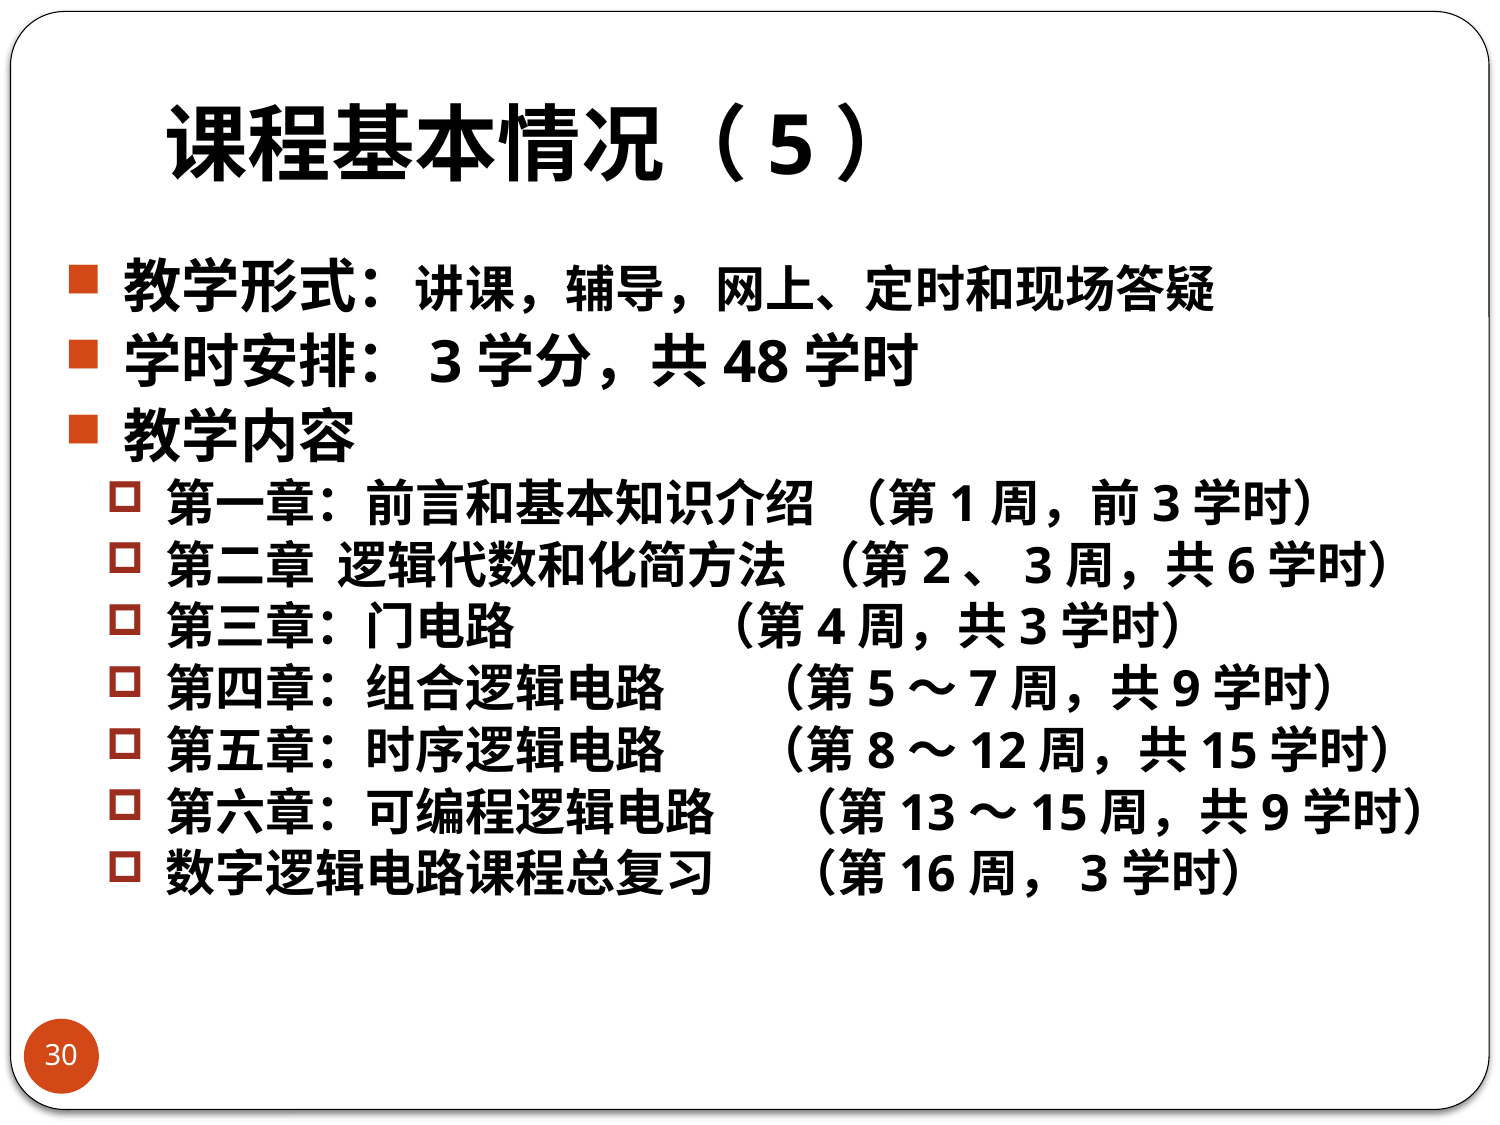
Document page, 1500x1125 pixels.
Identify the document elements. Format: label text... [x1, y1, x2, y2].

list 教学形式：讲课，辅导，网上、定时和现场答疑 学时安排：3学分，共48学时 教学内容 第一章：前言和基本知识介绍 （第1周，前3学时） 第二章 逻辑代数和化简方法 （第2、3周，共6学时） 第三章：门电路 （第4周，共3学时） 第四章：组合逻辑电路 （第5～7周，共9学时） 第五章：时序逻辑电路 （第8～12周，共15学时） 第六章：可编程逻辑电路 （第13～15周，共9学时） 数字逻辑电路课程总复习 （第16周，3学时） [50, 249, 1475, 1125]
slide_number 30 [23, 1020, 50, 1092]
title 课程基本情况（5） [150, 45, 1425, 207]
